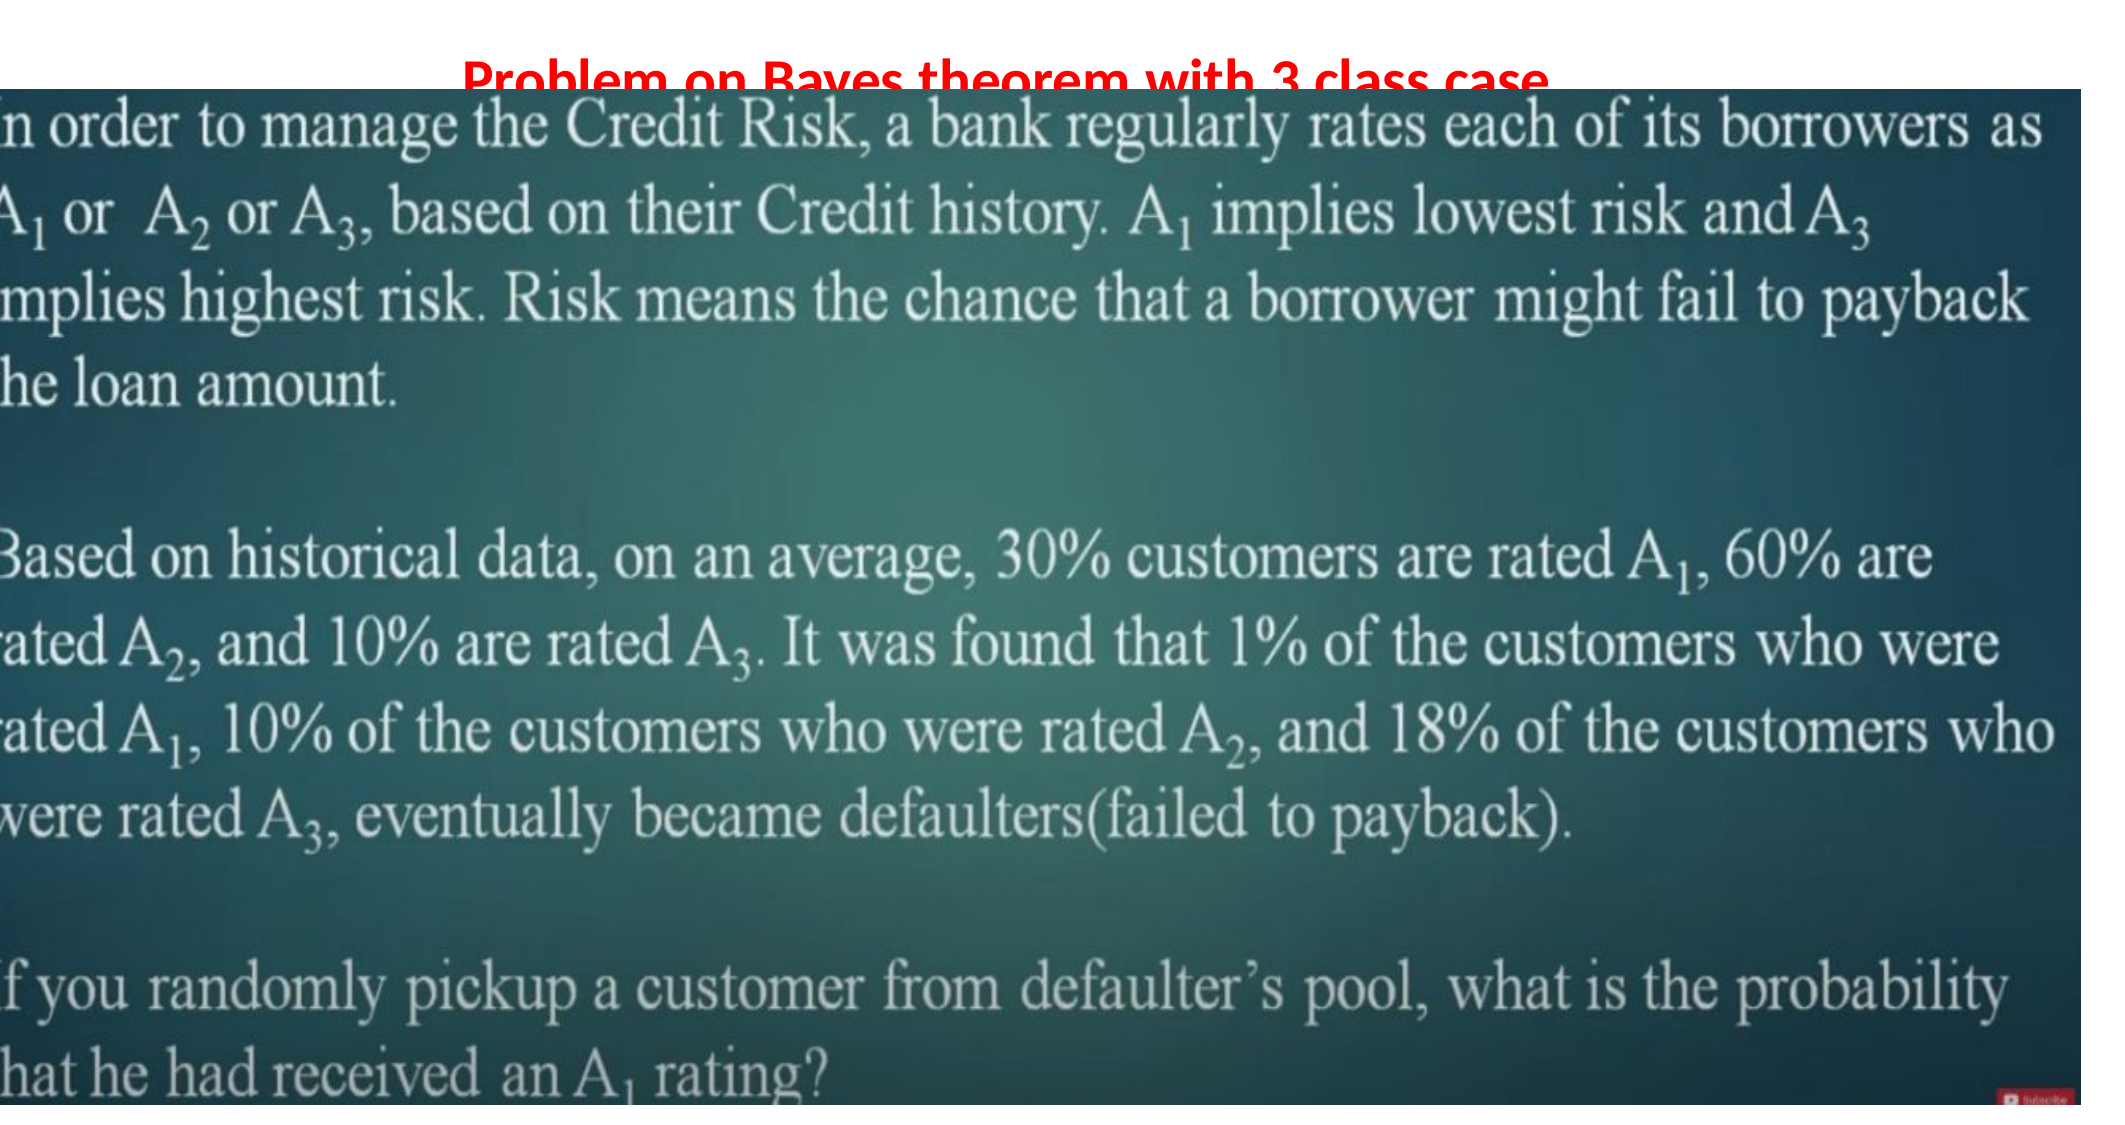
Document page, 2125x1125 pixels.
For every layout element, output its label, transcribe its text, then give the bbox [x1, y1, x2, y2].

title Problem on Bayes theorem with 3 class case [60, 38, 2064, 86]
picture [0, 89, 2081, 1105]
